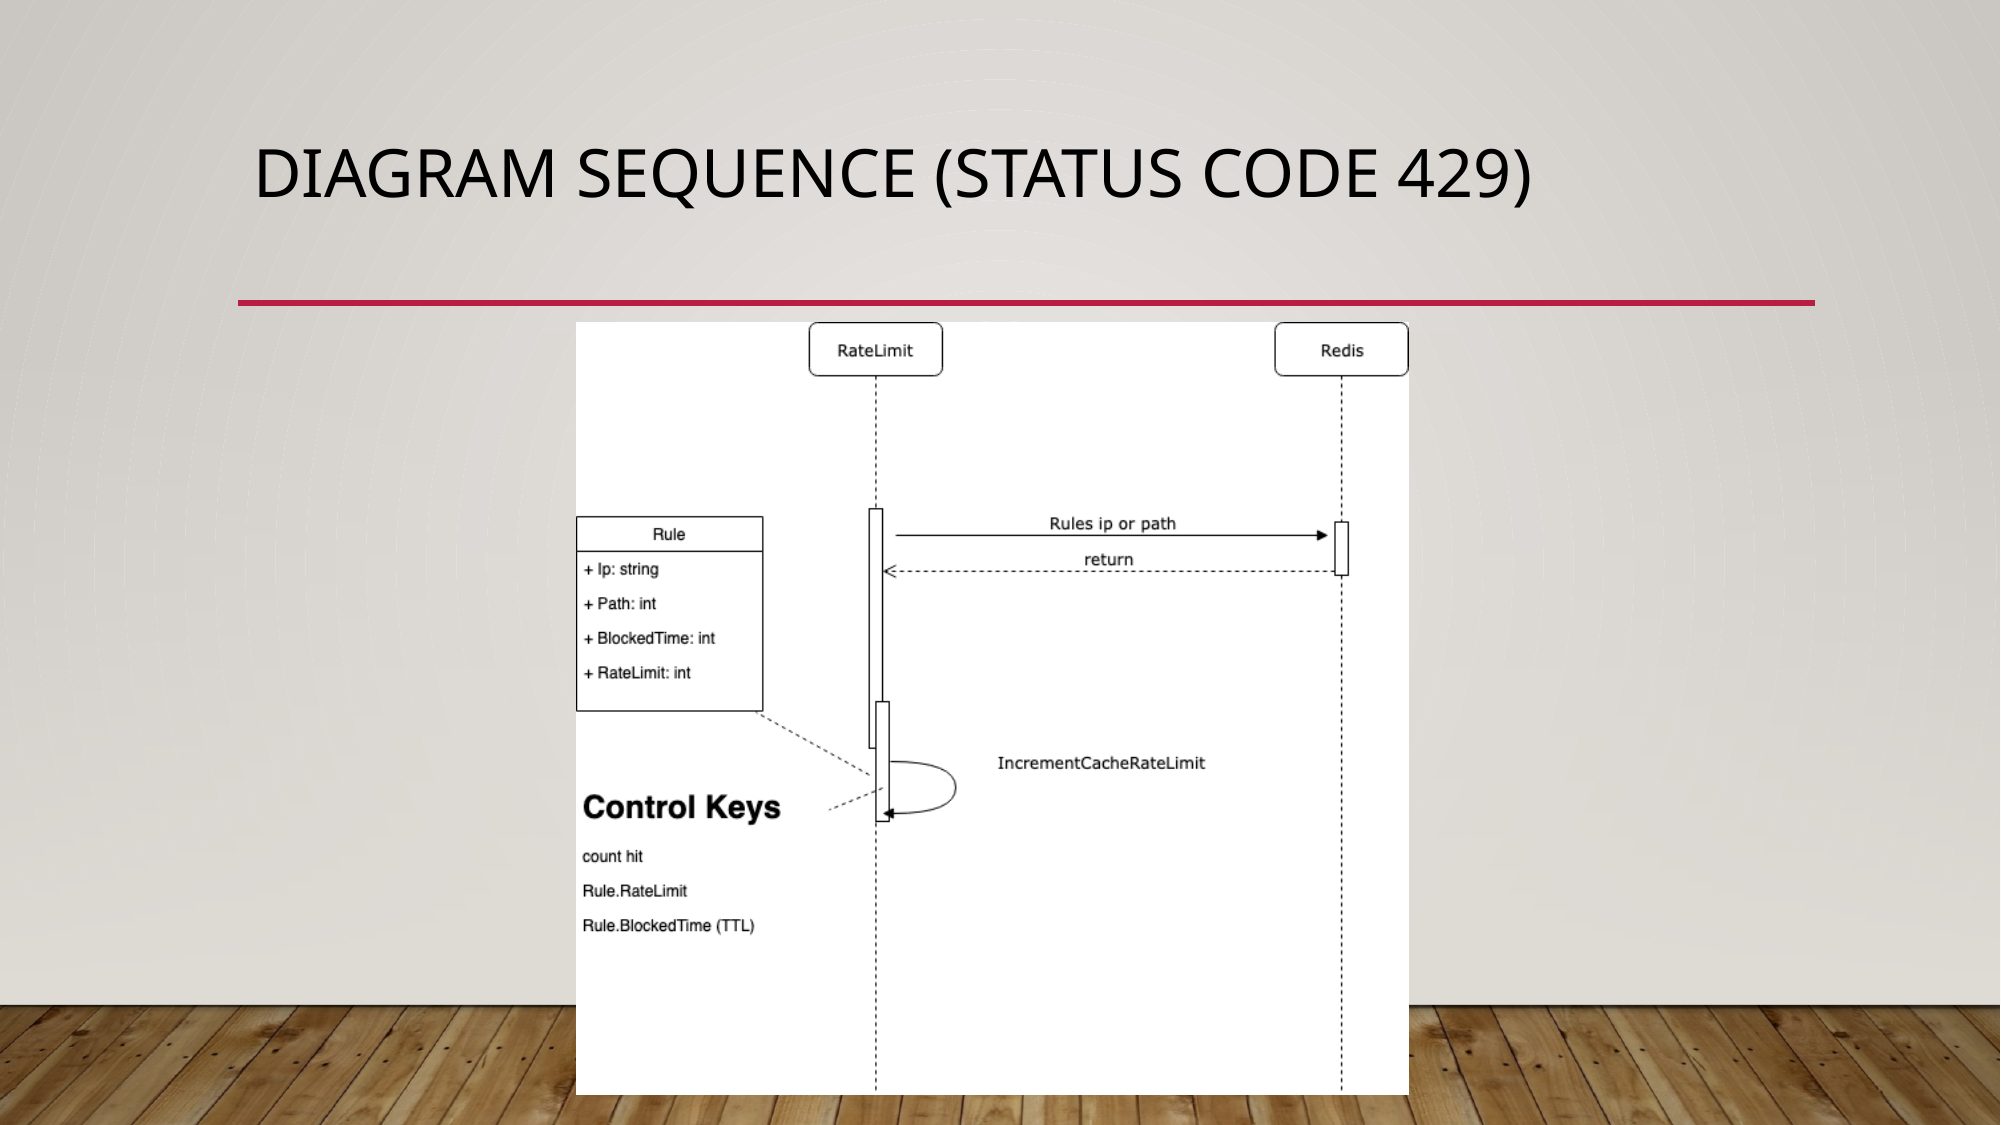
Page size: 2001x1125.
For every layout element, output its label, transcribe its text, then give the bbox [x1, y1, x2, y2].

title diagram sequence (Status code 429) [238, 131, 1814, 305]
picture [0, 1005, 2000, 1125]
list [576, 322, 1409, 1096]
